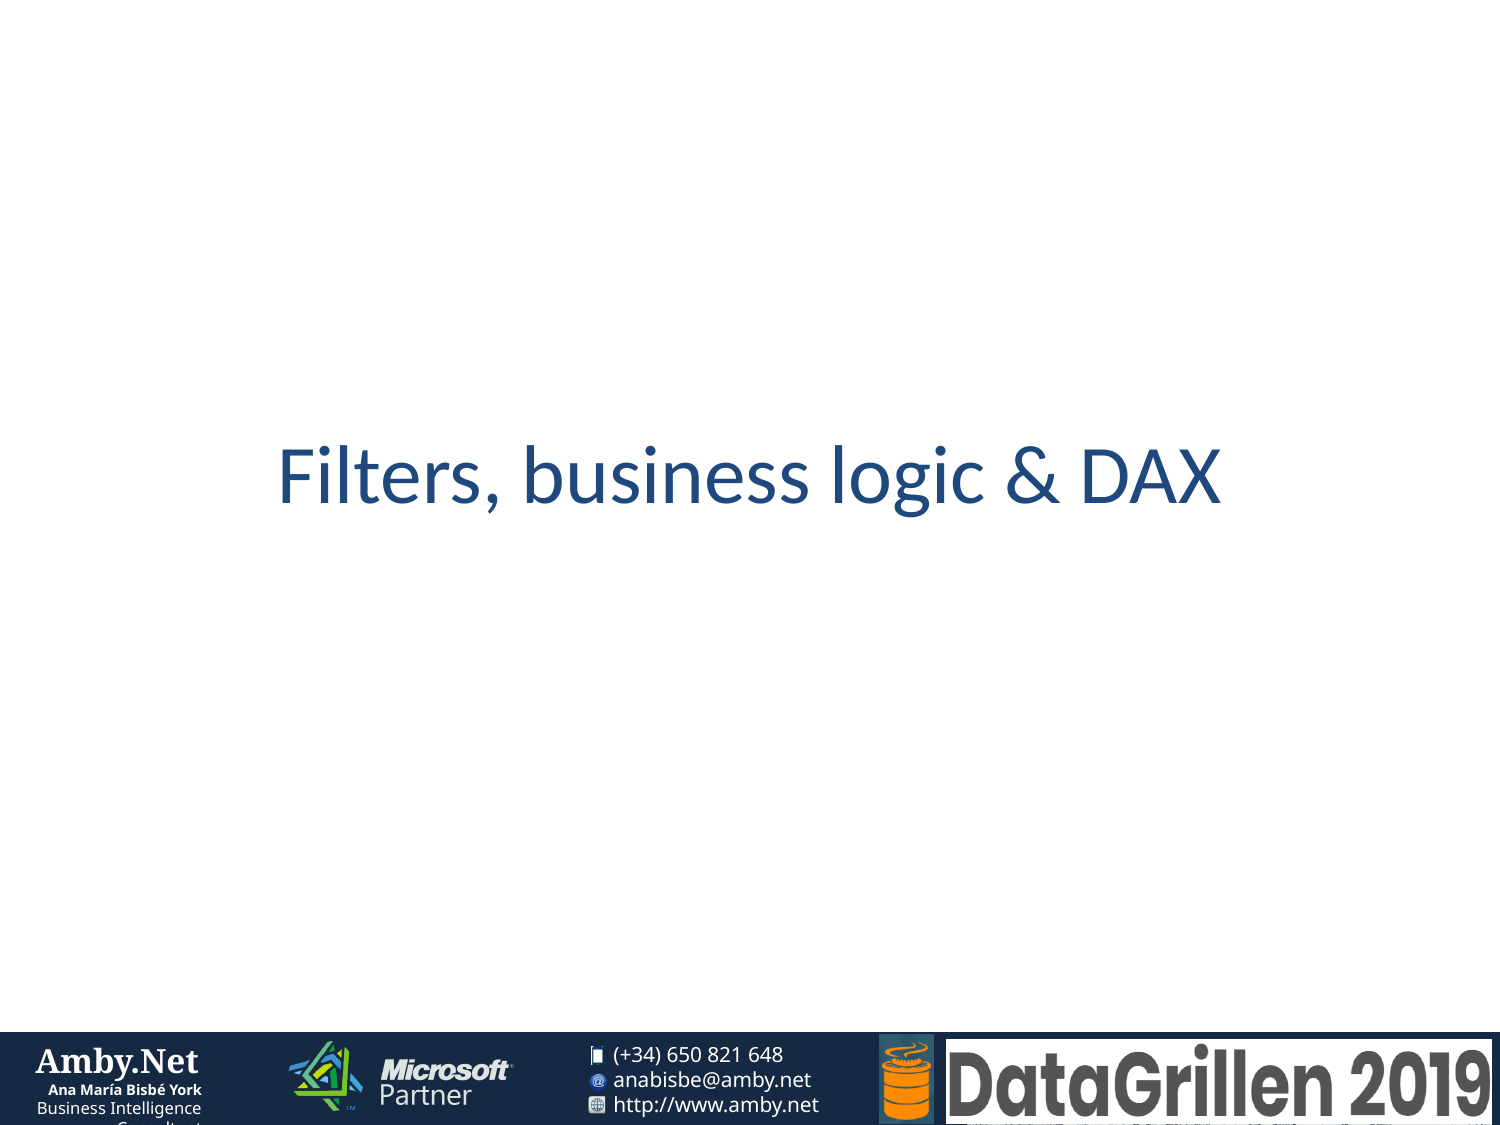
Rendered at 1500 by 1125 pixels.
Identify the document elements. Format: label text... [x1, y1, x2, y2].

picture [0, 1032, 1500, 1125]
title Filters, business logic & DAX [112, 349, 1388, 591]
